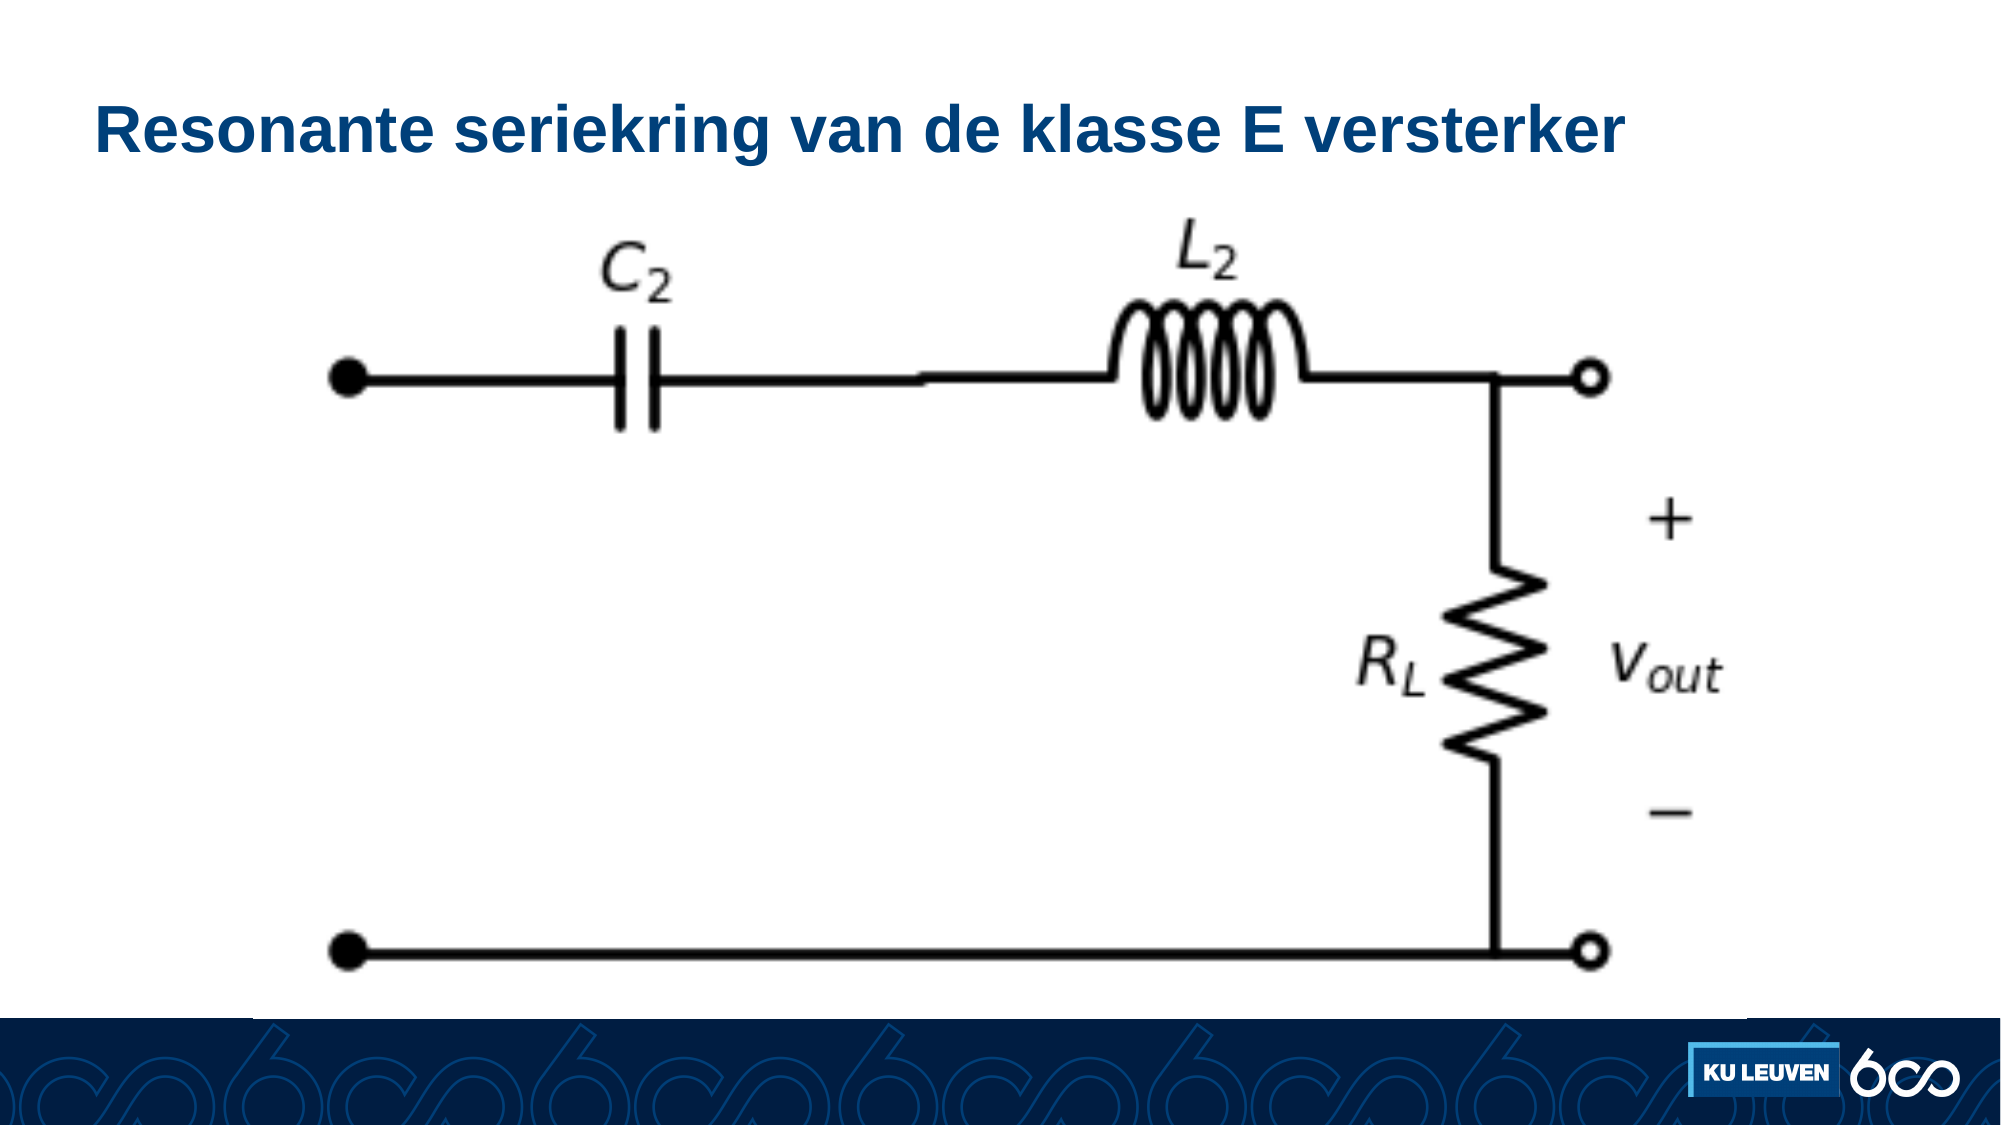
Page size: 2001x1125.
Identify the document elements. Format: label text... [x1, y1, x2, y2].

title Resonante seriekring van de klasse E versterker [94, 94, 1906, 201]
picture [0, 193, 2001, 1125]
